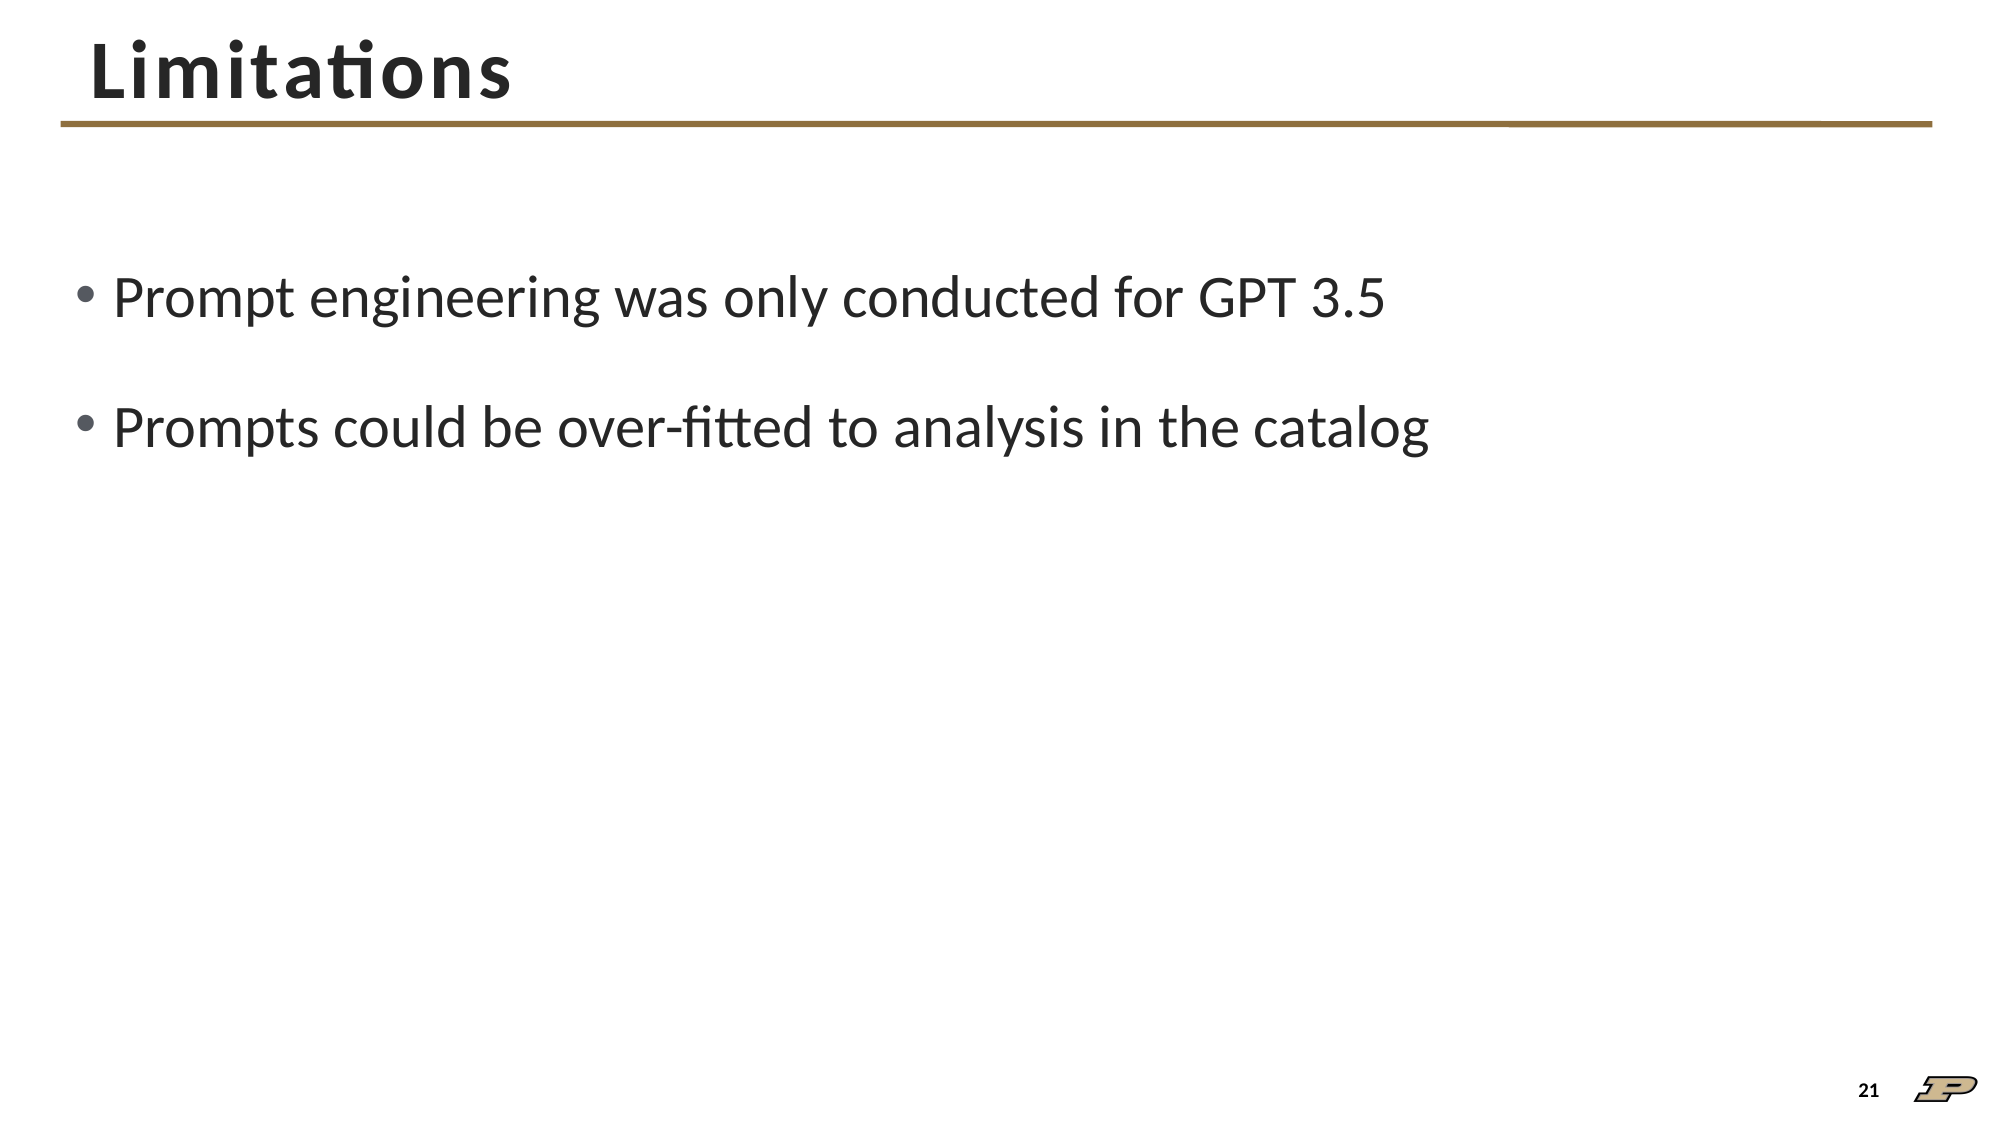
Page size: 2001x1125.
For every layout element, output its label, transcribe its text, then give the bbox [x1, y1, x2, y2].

list Prompt engineering was only conducted for GPT 3.5 Prompts could be over-fitted to analysis in the catalog [60, 213, 1933, 578]
title Limitations [58, 17, 1935, 127]
picture [1913, 1076, 1978, 1102]
slide_number 21 [1828, 1059, 1909, 1120]
